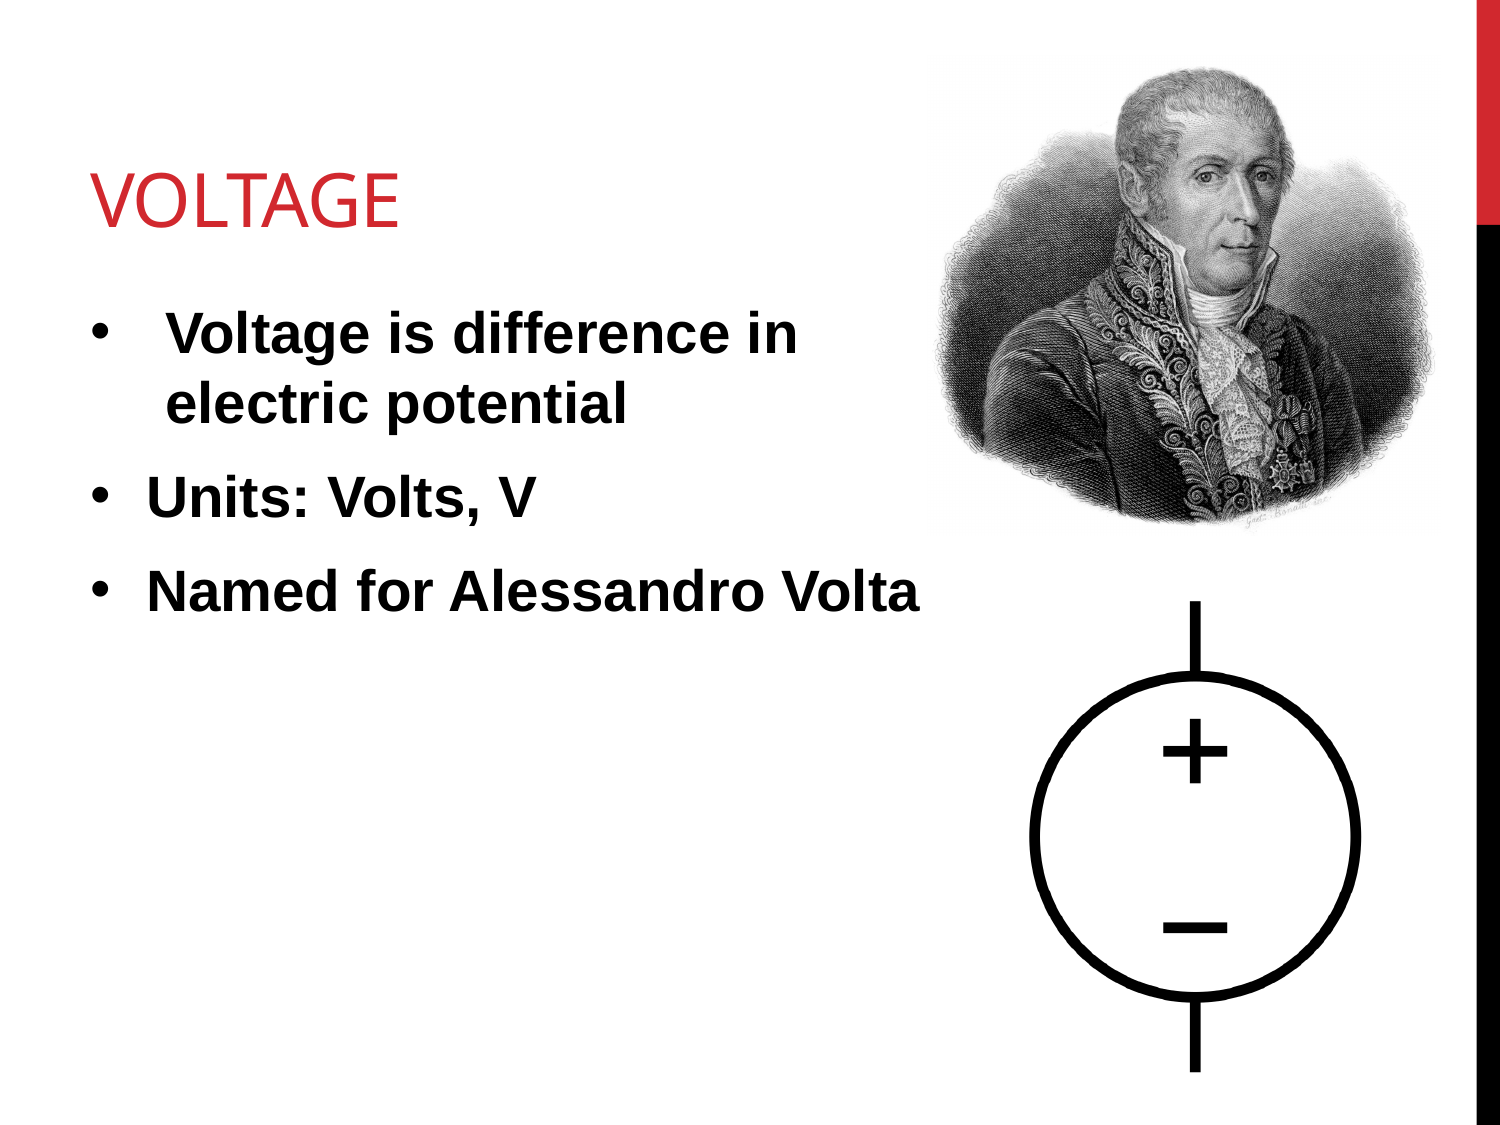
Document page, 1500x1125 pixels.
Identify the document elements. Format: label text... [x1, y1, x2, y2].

title Voltage [75, 25, 1025, 250]
picture [927, 568, 1463, 1105]
list Voltage is difference in electric potential Units: Volts, V Named for Alessandro Volta [75, 287, 950, 1005]
picture [927, 54, 1442, 536]
